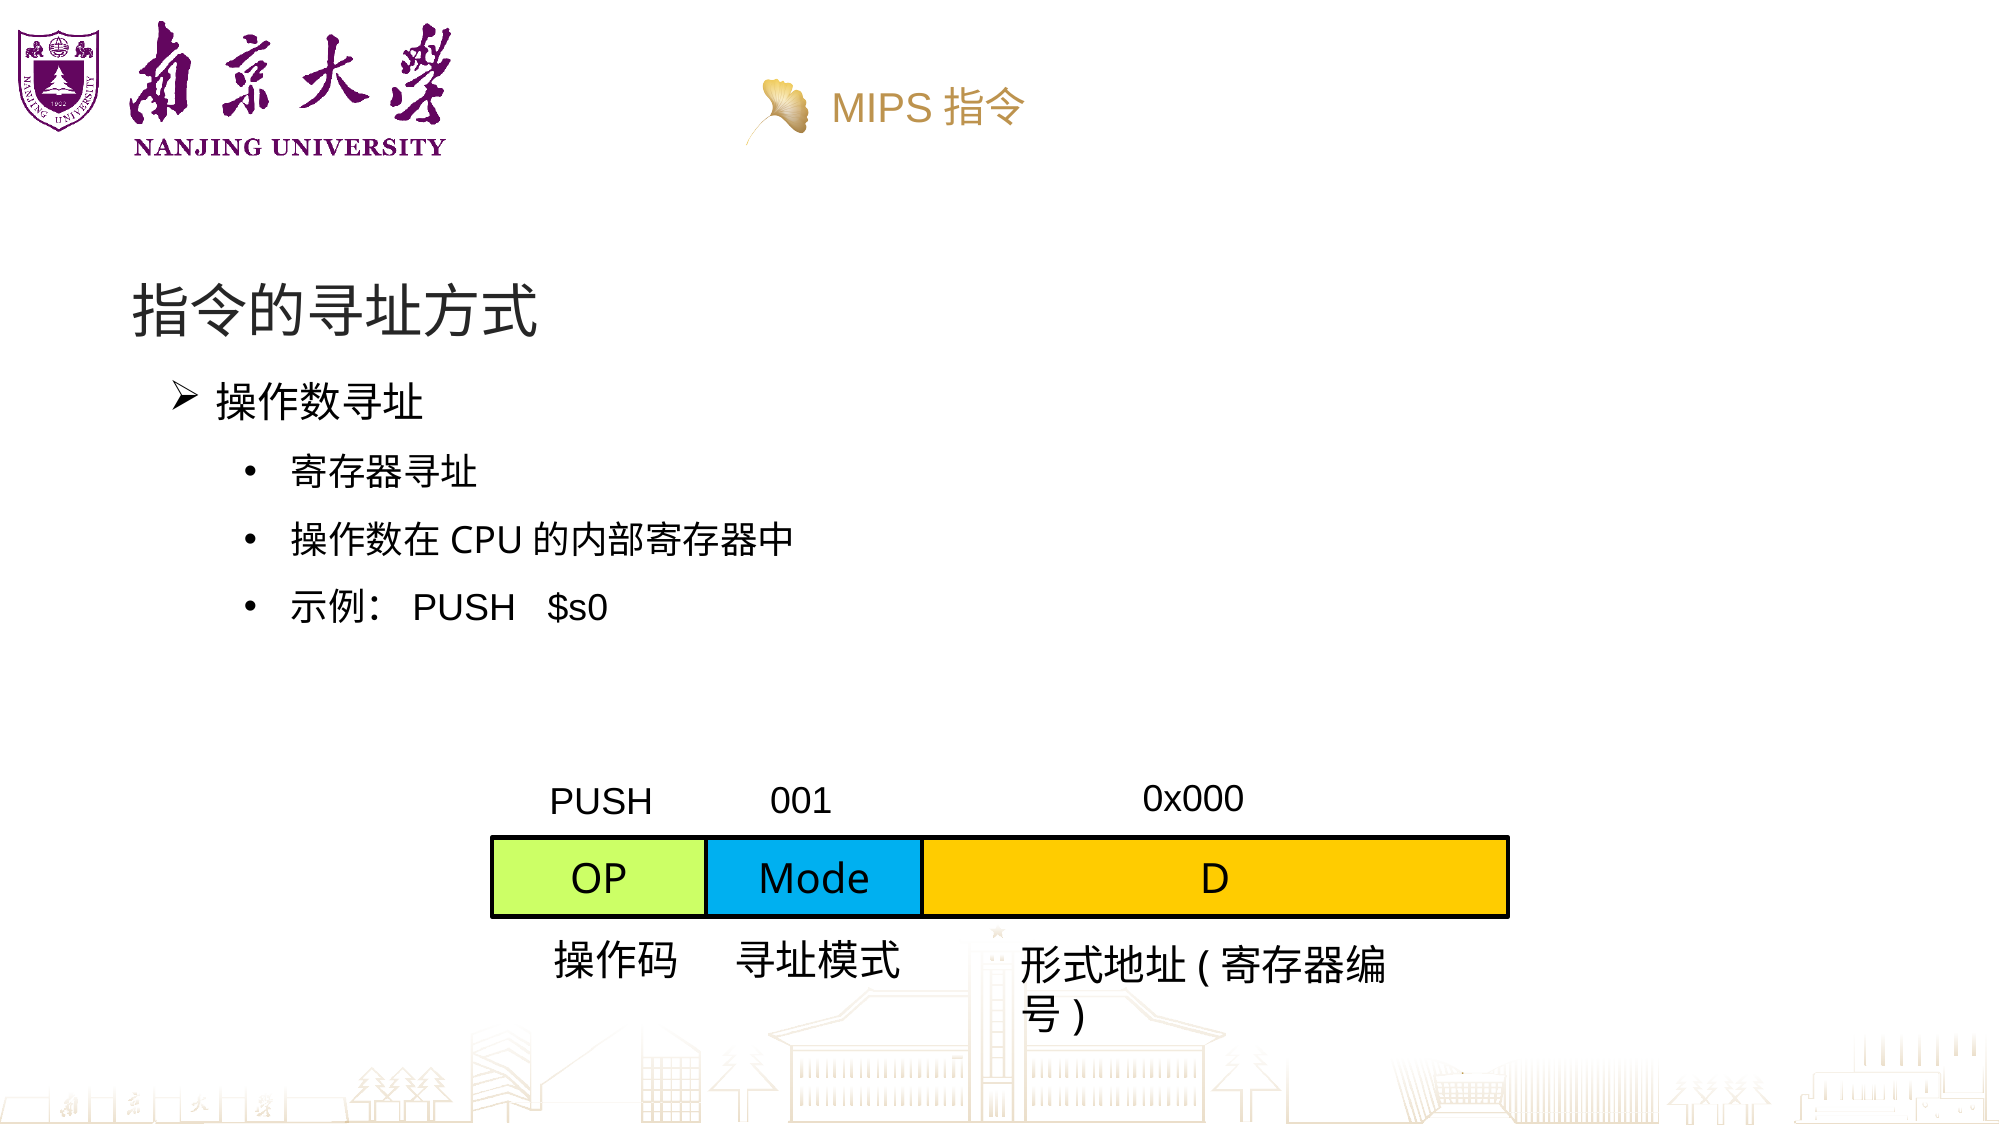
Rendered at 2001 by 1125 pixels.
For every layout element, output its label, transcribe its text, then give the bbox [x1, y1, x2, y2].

text_box MIPS指令 [816, 73, 1226, 139]
text_box 001 [755, 768, 880, 829]
text_box 0x000 [1128, 766, 1288, 827]
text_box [116, 249, 1726, 463]
text_box PUSH [534, 769, 694, 830]
picture [731, 64, 824, 169]
picture [18, 21, 451, 160]
text_box 操作数寻址 寄存器寻址 操作数在CPU的内部寄存器中 示例：PUSH $s0 [154, 343, 1927, 636]
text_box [491, 837, 1509, 997]
